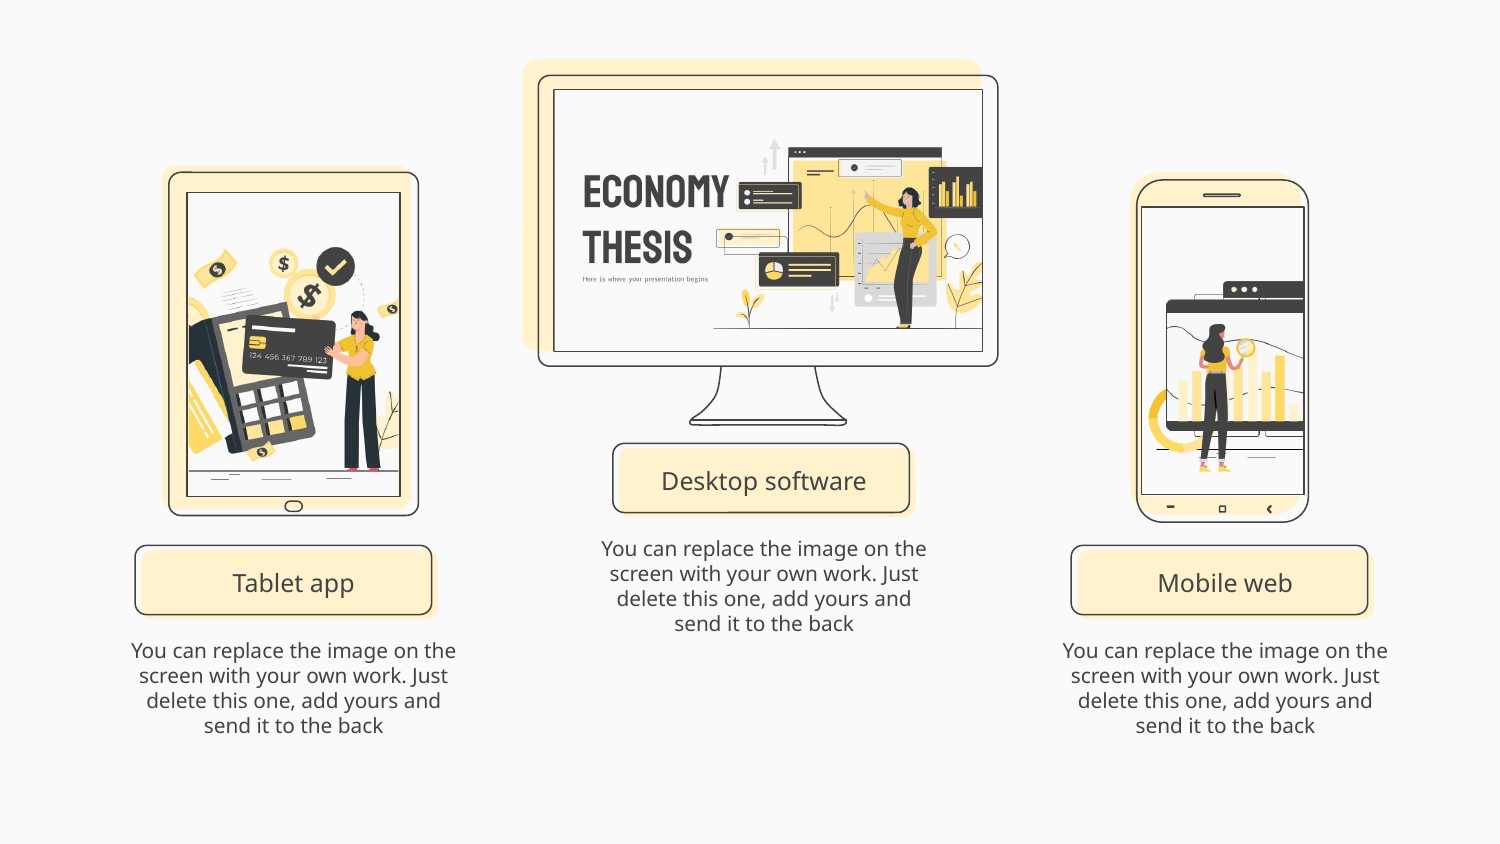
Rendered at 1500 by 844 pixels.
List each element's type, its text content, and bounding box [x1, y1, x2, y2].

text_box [168, 172, 419, 516]
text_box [612, 443, 916, 518]
text_box [161, 165, 408, 501]
picture [188, 193, 399, 496]
text_box [1129, 172, 1296, 508]
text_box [134, 545, 438, 620]
text_box [1136, 179, 1309, 523]
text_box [538, 75, 999, 426]
text_box [522, 59, 982, 351]
subtitle You can replace the image on the screen with your own work. Just delete this one, add yours and send it to the back [1044, 623, 1407, 785]
subtitle You can replace the image on the screen with your own work. Just delete this one, add yours and send it to the back [582, 520, 946, 683]
subtitle You can replace the image on the screen with your own work. Just delete this one, add yours and send it to the back [112, 623, 475, 785]
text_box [1070, 545, 1375, 620]
picture [1141, 206, 1304, 496]
picture [554, 90, 982, 352]
